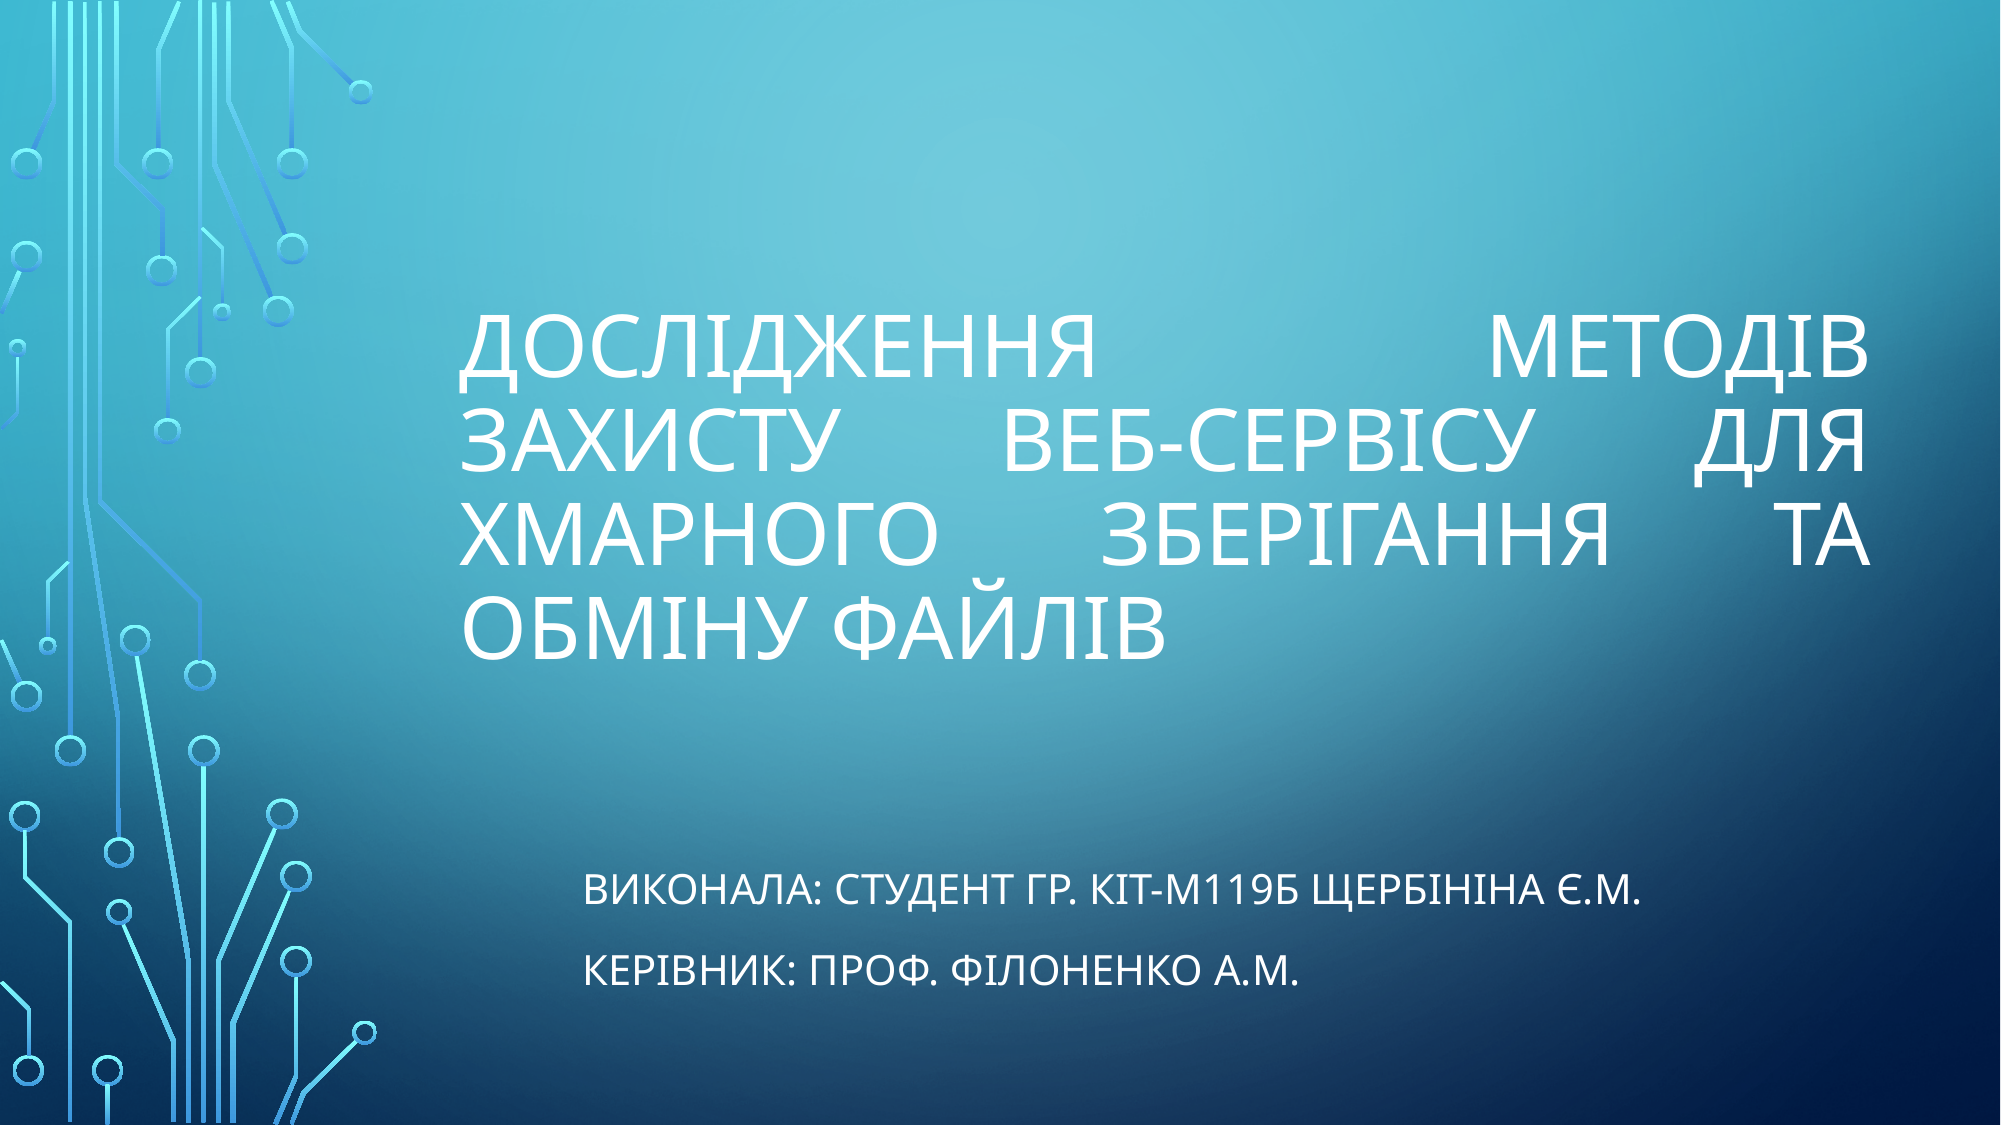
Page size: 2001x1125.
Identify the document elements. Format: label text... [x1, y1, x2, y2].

subtitle Виконала: студент гр. КІТ-М119б Щербініна Є.М. Керівник: проф. Філоненко А.М. [567, 845, 1888, 1024]
title Дослідження методів захисту веб-сервісу для хмарного зберігання та обміну файлів [444, 294, 1888, 686]
